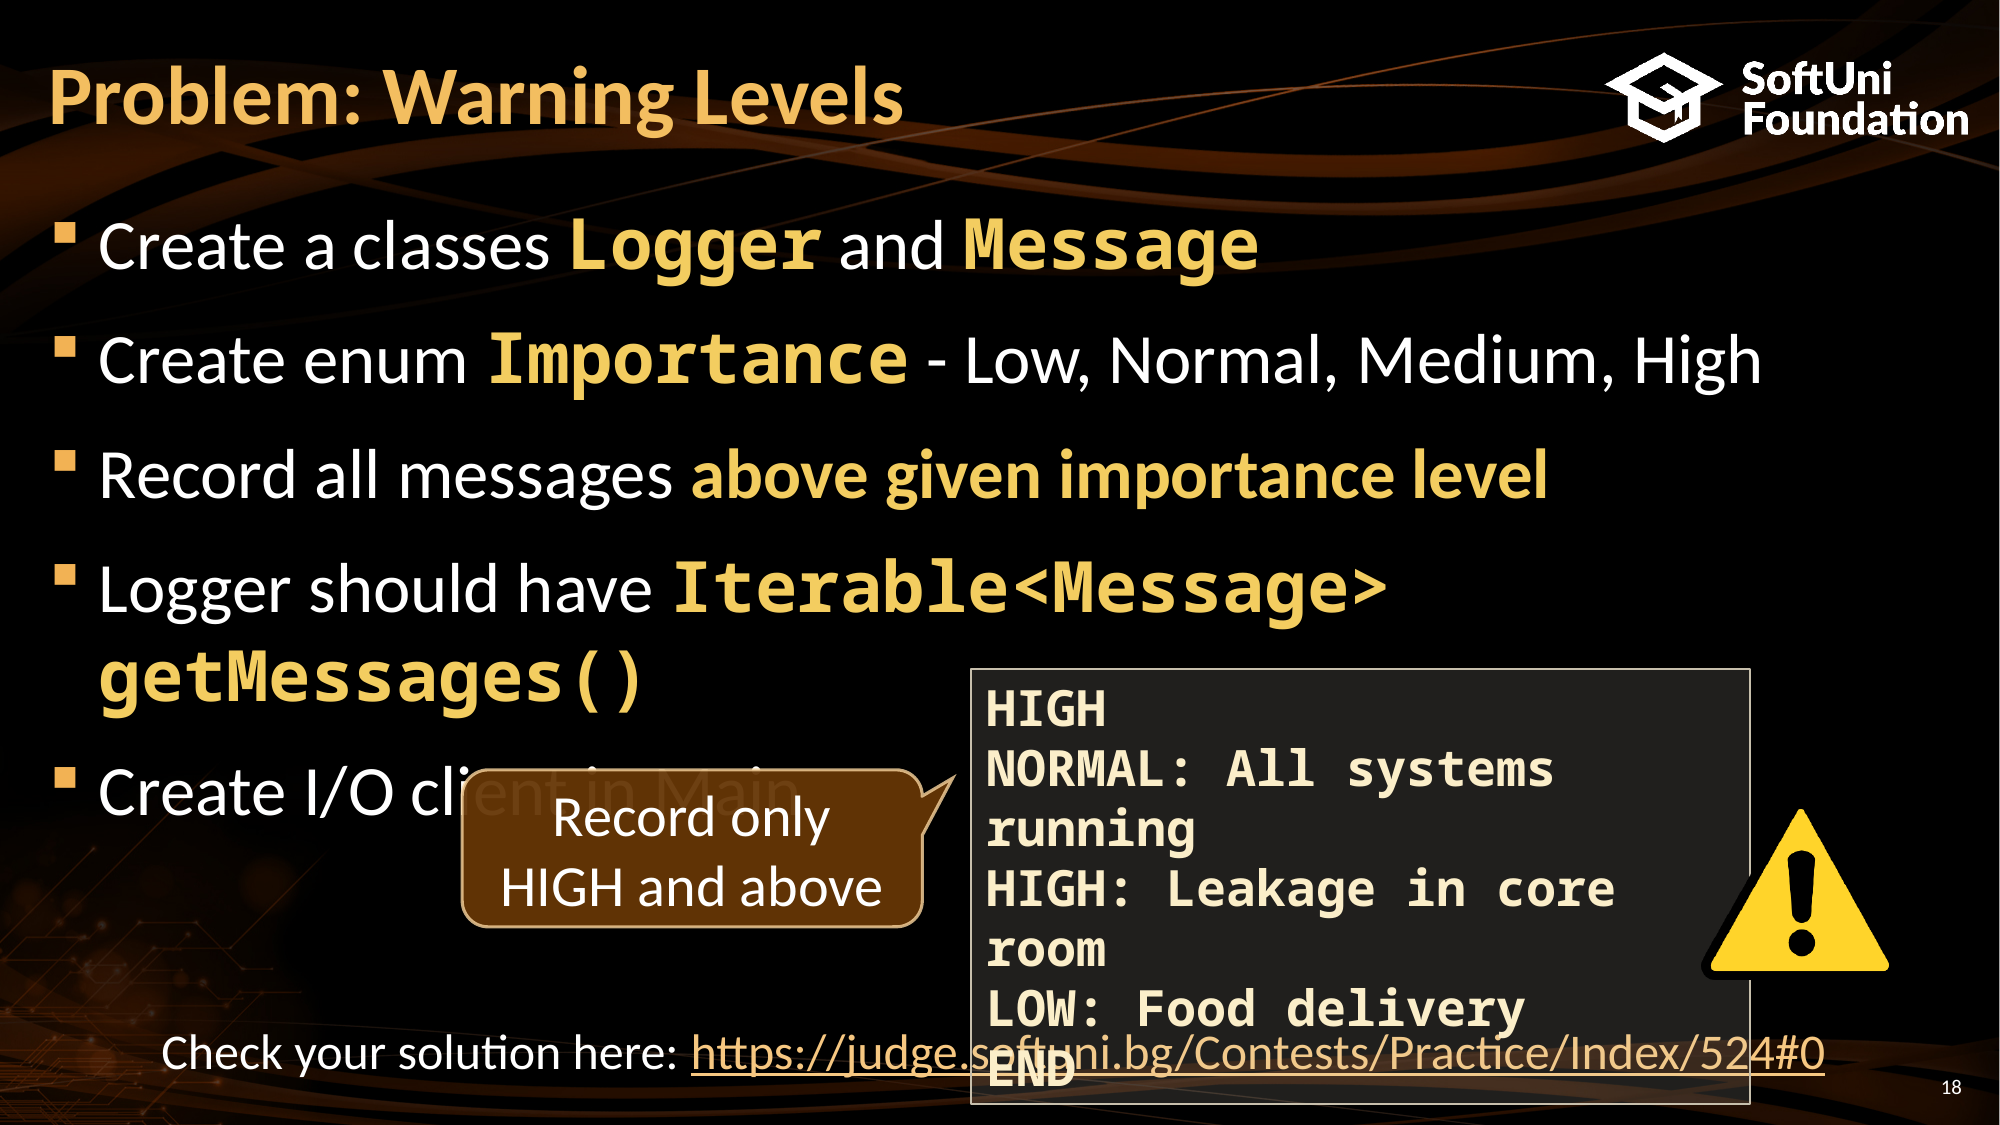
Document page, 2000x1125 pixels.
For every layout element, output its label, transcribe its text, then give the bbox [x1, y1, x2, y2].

picture [0, 0, 2000, 1125]
text_box Record only HIGH and above [461, 768, 956, 928]
list Create a classes Logger and Message Create enum Importance - Low, Normal, Medium, High Record all messages above given importance level Logger should have Iterable<Message> getMessages() Create I/O client in Main [31, 188, 1968, 1103]
title Problem: Warning Levels [30, 6, 1602, 189]
text_box Check your solution here: https://judge.softuni.bg/Contests/Practice/Index/524#0 [1750, 1011, 1863, 1087]
text_box Check your solution here: https://judge.softuni.bg/Contests/Practice/Index/524#0 [124, 1011, 971, 1087]
text_box HIGH NORMAL: All systems running HIGH: Leakage in core room LOW: Food delivery END [971, 669, 1750, 1105]
